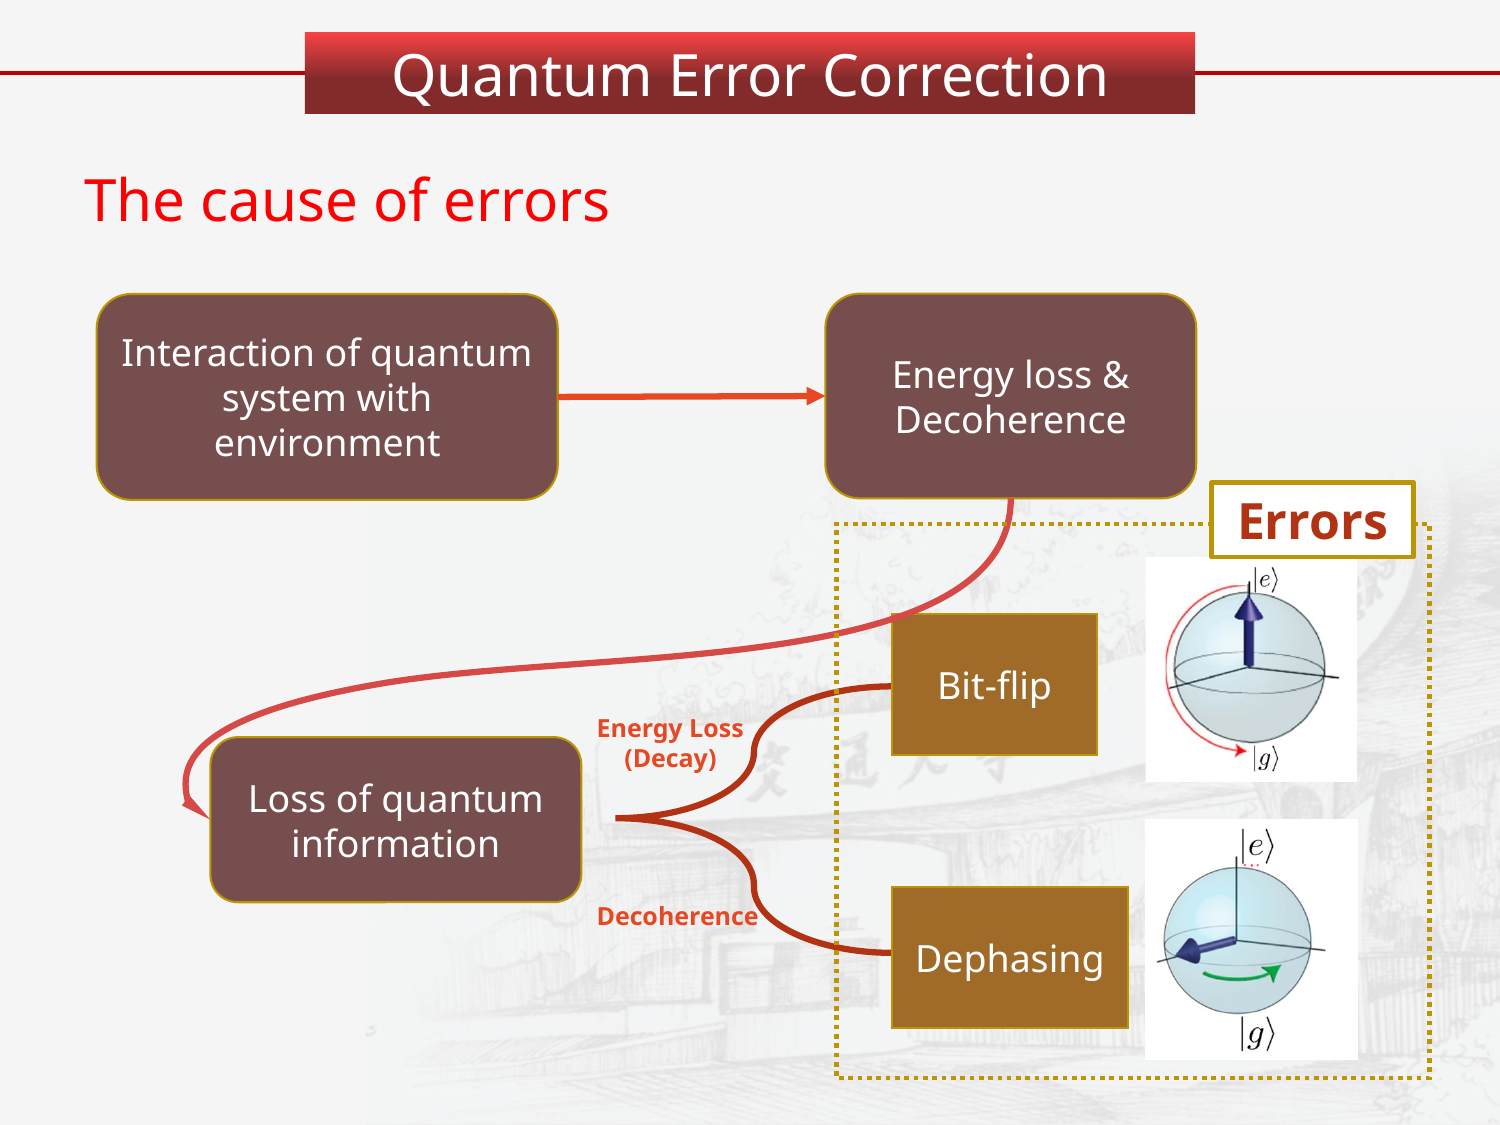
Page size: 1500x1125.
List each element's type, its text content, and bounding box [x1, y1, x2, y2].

text_box Loss of quantum information [209, 736, 451, 904]
text_box [835, 523, 1430, 1079]
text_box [451, 258, 773, 1060]
text_box Energy loss & Decoherence [824, 292, 1198, 500]
text_box Interaction of quantum system with environment [95, 292, 451, 501]
text_box Quantum Error Correction [304, 32, 1196, 114]
picture [1145, 557, 1358, 782]
picture [1145, 819, 1358, 1060]
text_box Errors [1211, 482, 1414, 558]
text_box [773, 691, 836, 948]
text_box The cause of errors [69, 155, 655, 241]
